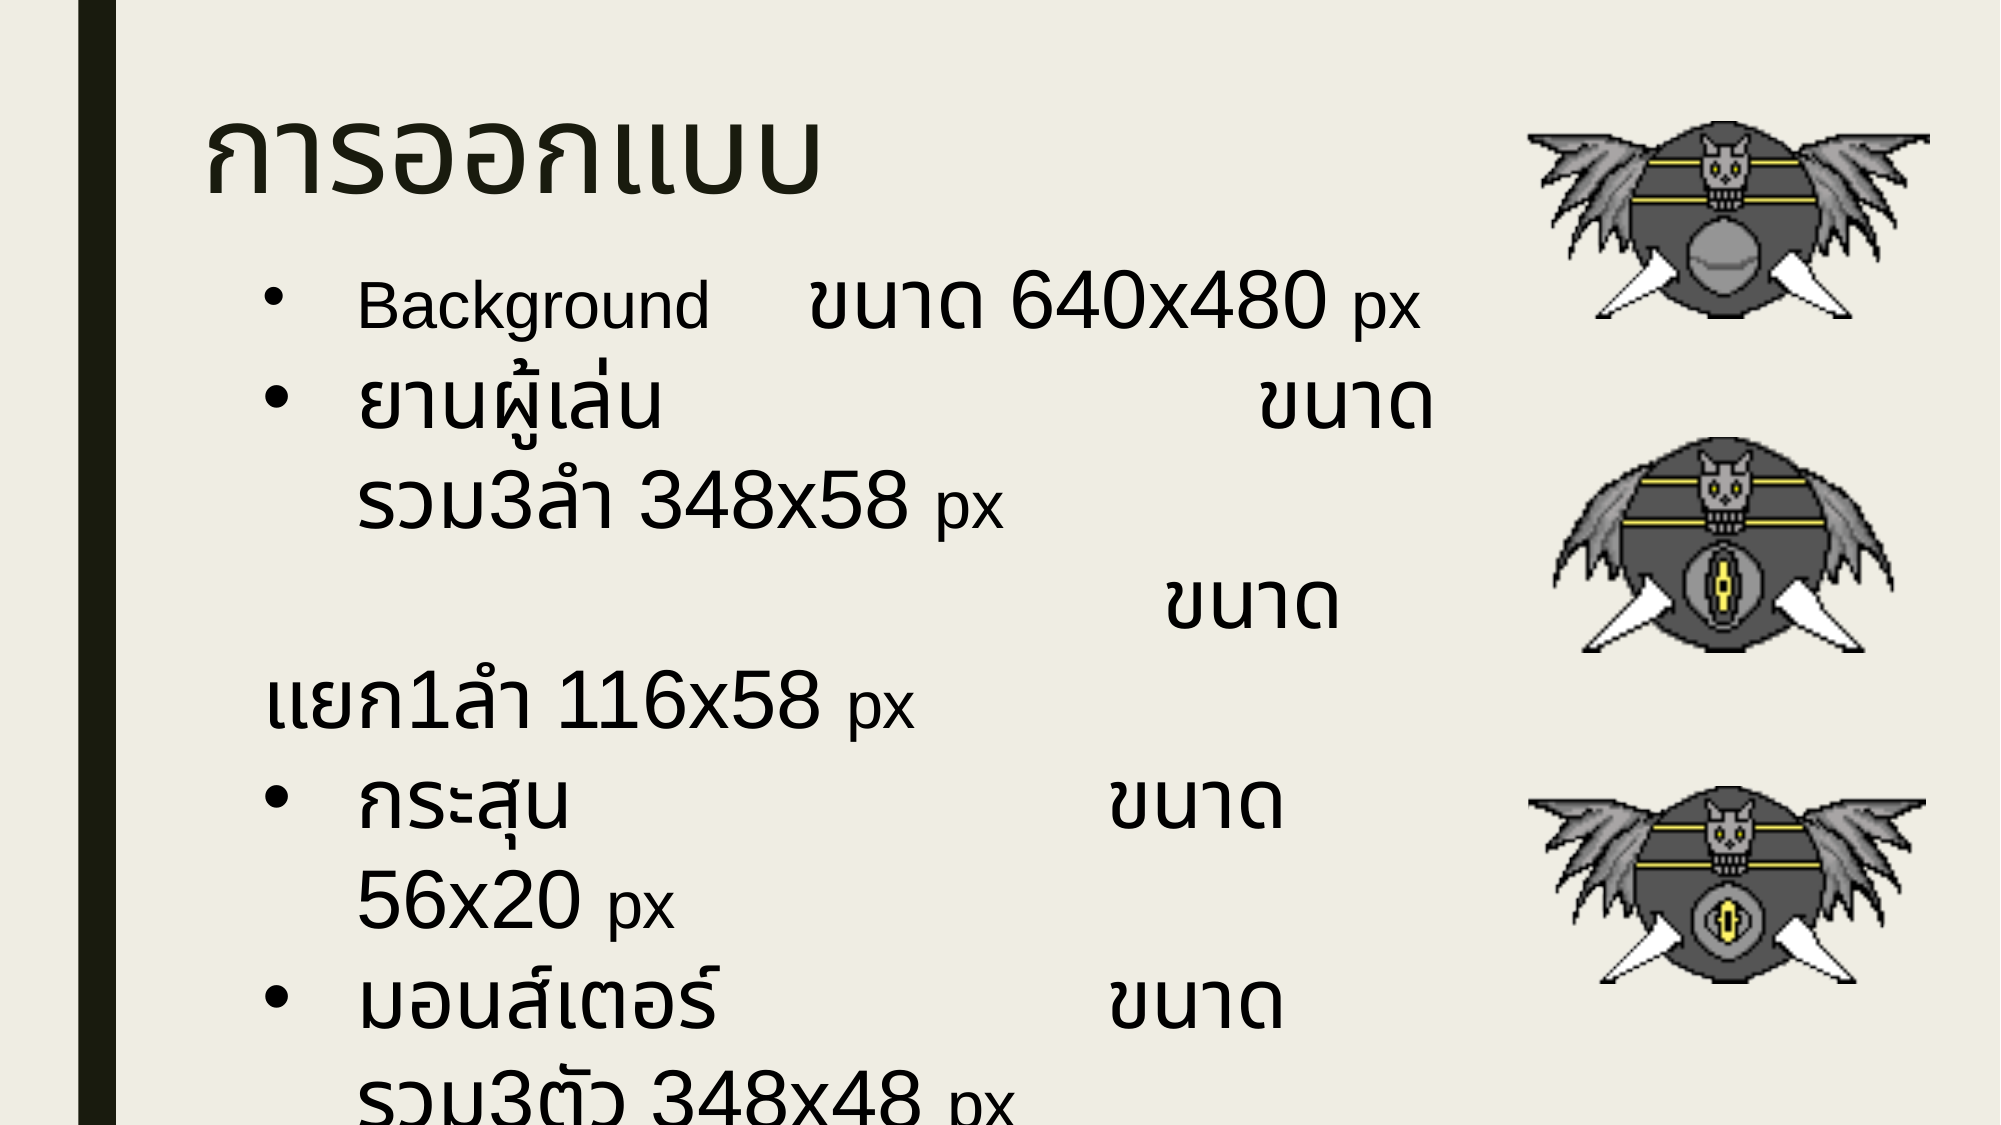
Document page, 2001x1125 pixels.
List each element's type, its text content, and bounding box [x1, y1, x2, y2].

title การออกแบบ [186, 79, 853, 239]
picture [1513, 109, 1930, 339]
text_box Background ขนาด 640x480 px ยานผู้เล่น ขนาดรวม3ลำ 348x58 px ขนาดแยก1ลำ 116x58 px กระสุน ขนาด 56x20 px มอนส์เตอร์ ขนาดรวม3ตัว 348x48 px ขนาดแยก1ตัว 116x58 px [247, 238, 1453, 1125]
picture [1528, 786, 1946, 1016]
picture [1513, 436, 1930, 688]
